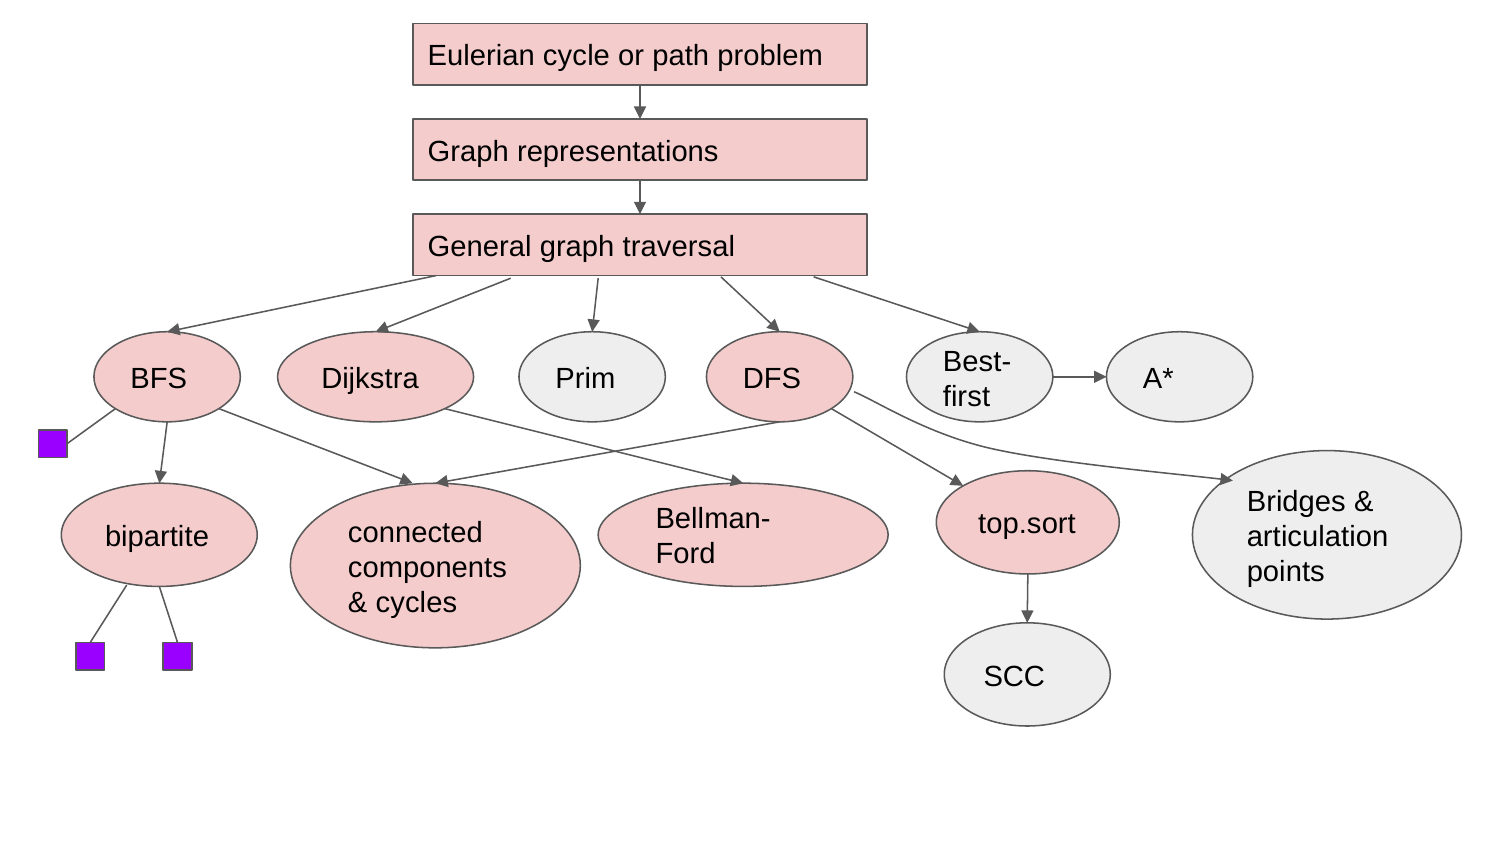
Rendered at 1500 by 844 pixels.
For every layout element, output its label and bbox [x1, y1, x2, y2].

text_box [38, 23, 1462, 727]
